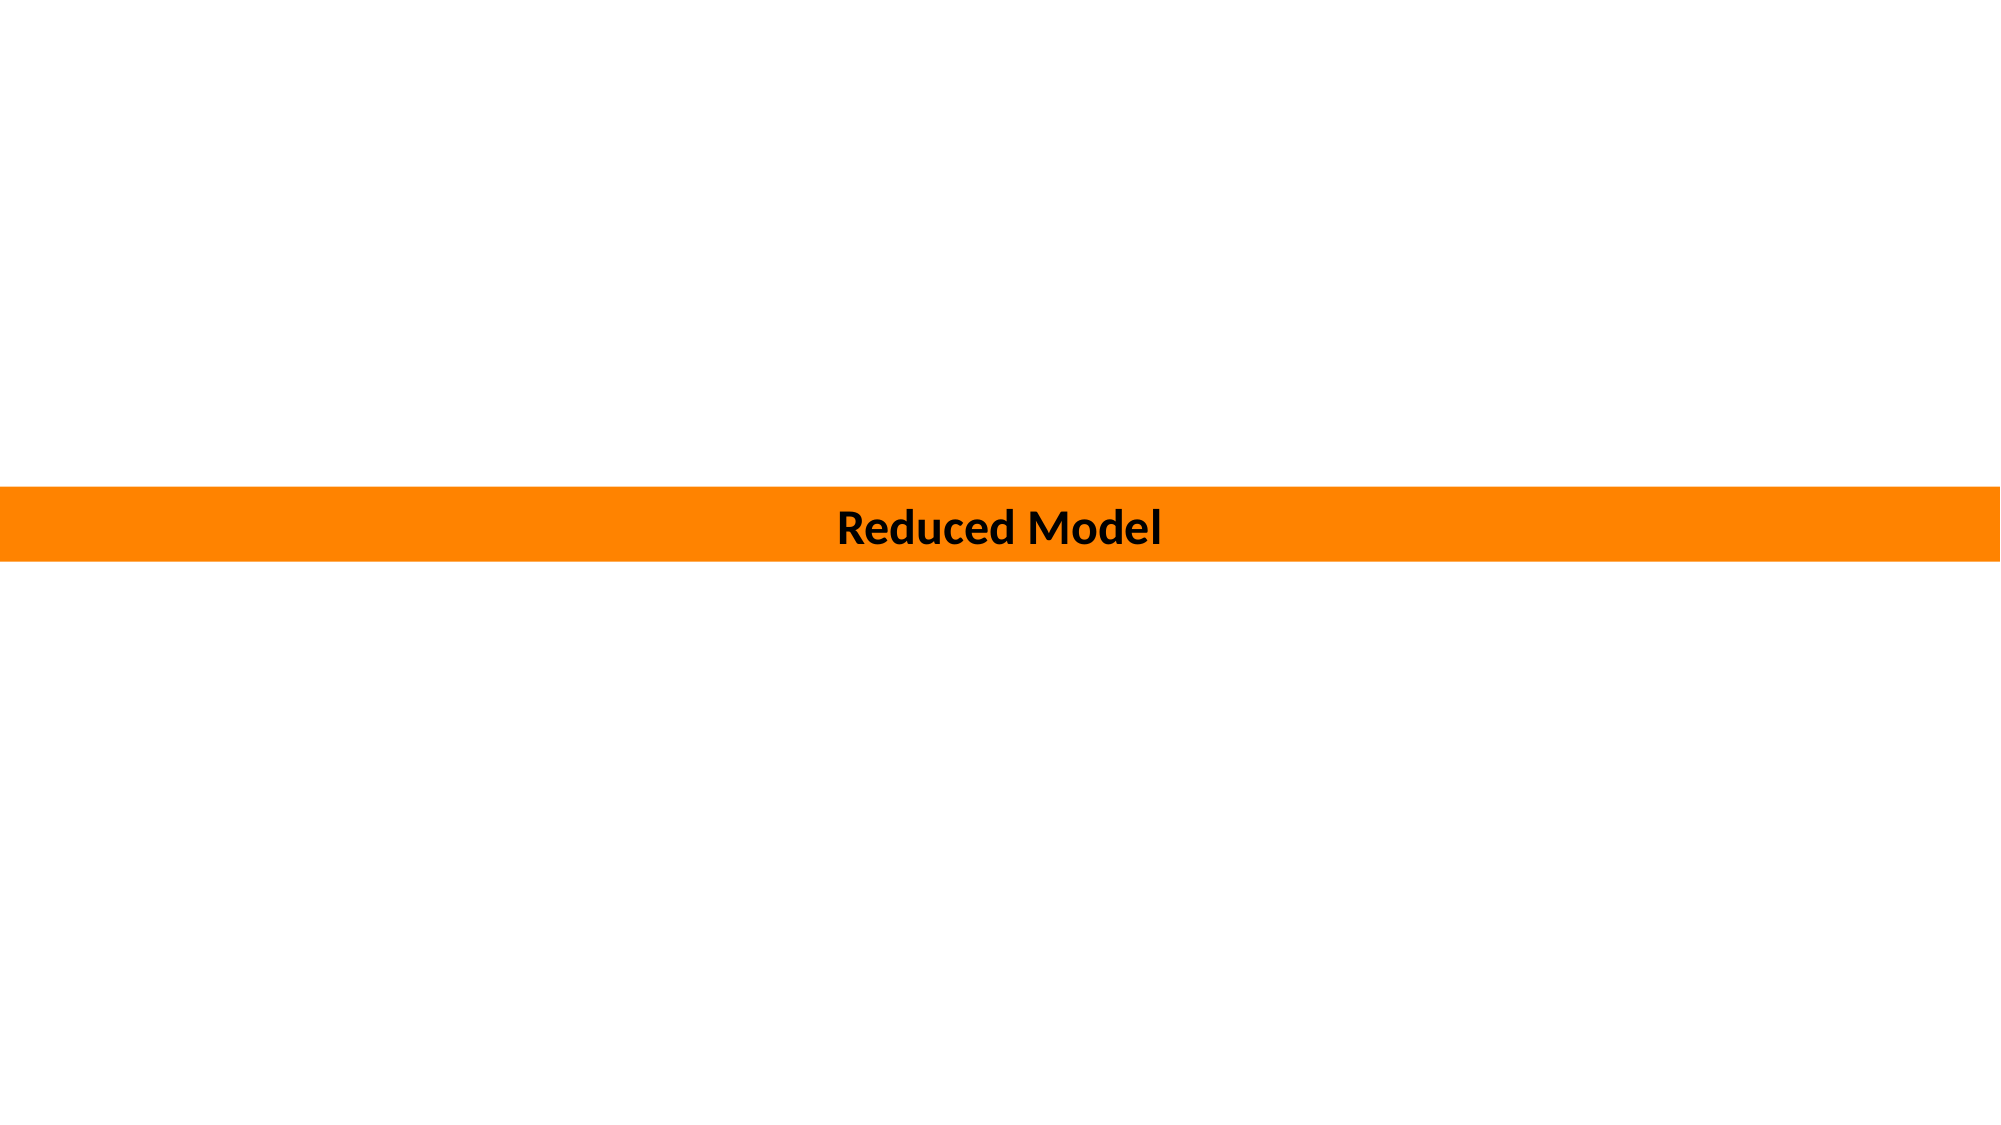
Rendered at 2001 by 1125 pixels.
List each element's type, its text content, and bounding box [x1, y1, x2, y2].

text_box Reduced Model [0, 486, 2000, 562]
